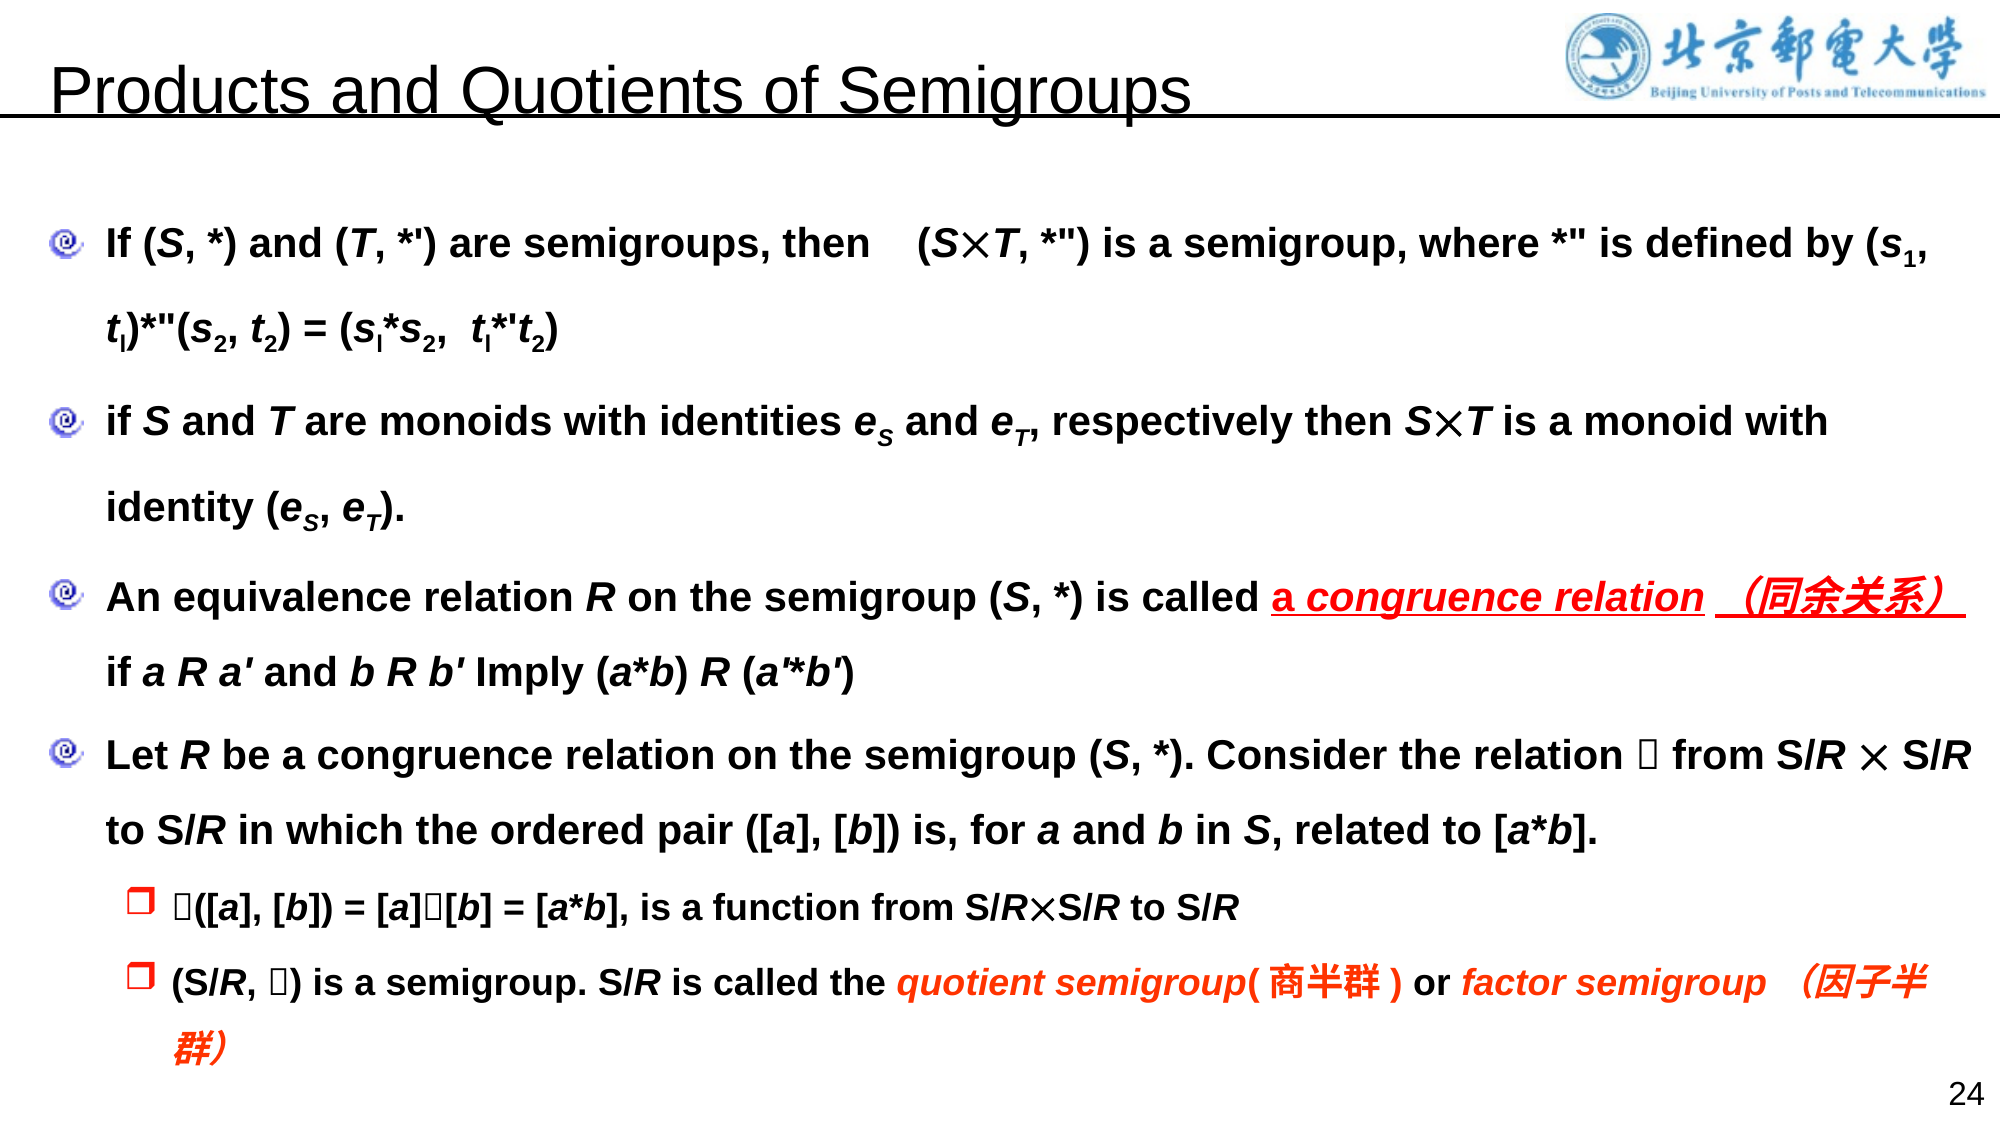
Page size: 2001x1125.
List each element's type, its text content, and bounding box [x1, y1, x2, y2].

picture [49, 738, 84, 768]
text_box If (S, *) and (T, *') are semigroups, then (ST, *") is a semigroup, where *" is defined by (s1, tl)*"(s2, t2) = (sl*s2, tl*'t2) if S and T are monoids with identities eS and eT, respectively then ST is a monoid with identity (eS, eT). An equivalence relation R on the semigroup (S, *) is called a congruence relation（同余关系） if a R a' and b R b' Imply (a*b) R (a'*b') Let R be a congruence relation on the semigroup (S, *). Consider the relation  from S/R  S/R to S/R in which the ordered pair ([a], [b]) is, for a and b in S, related to [a*b]. ([a], [b]) = [a][b] = [a*b], is a function from S/RS/R to S/R (S/R, ) is a semigroup. S/R is called the quotient semigroup(商半群) or factor semigroup（因子半群） [34, 179, 1989, 989]
text_box Products and Quotients of Semigroups [34, 0, 1849, 135]
picture [49, 579, 84, 610]
picture [49, 407, 84, 438]
picture [1849, 13, 1988, 101]
picture [49, 229, 84, 259]
